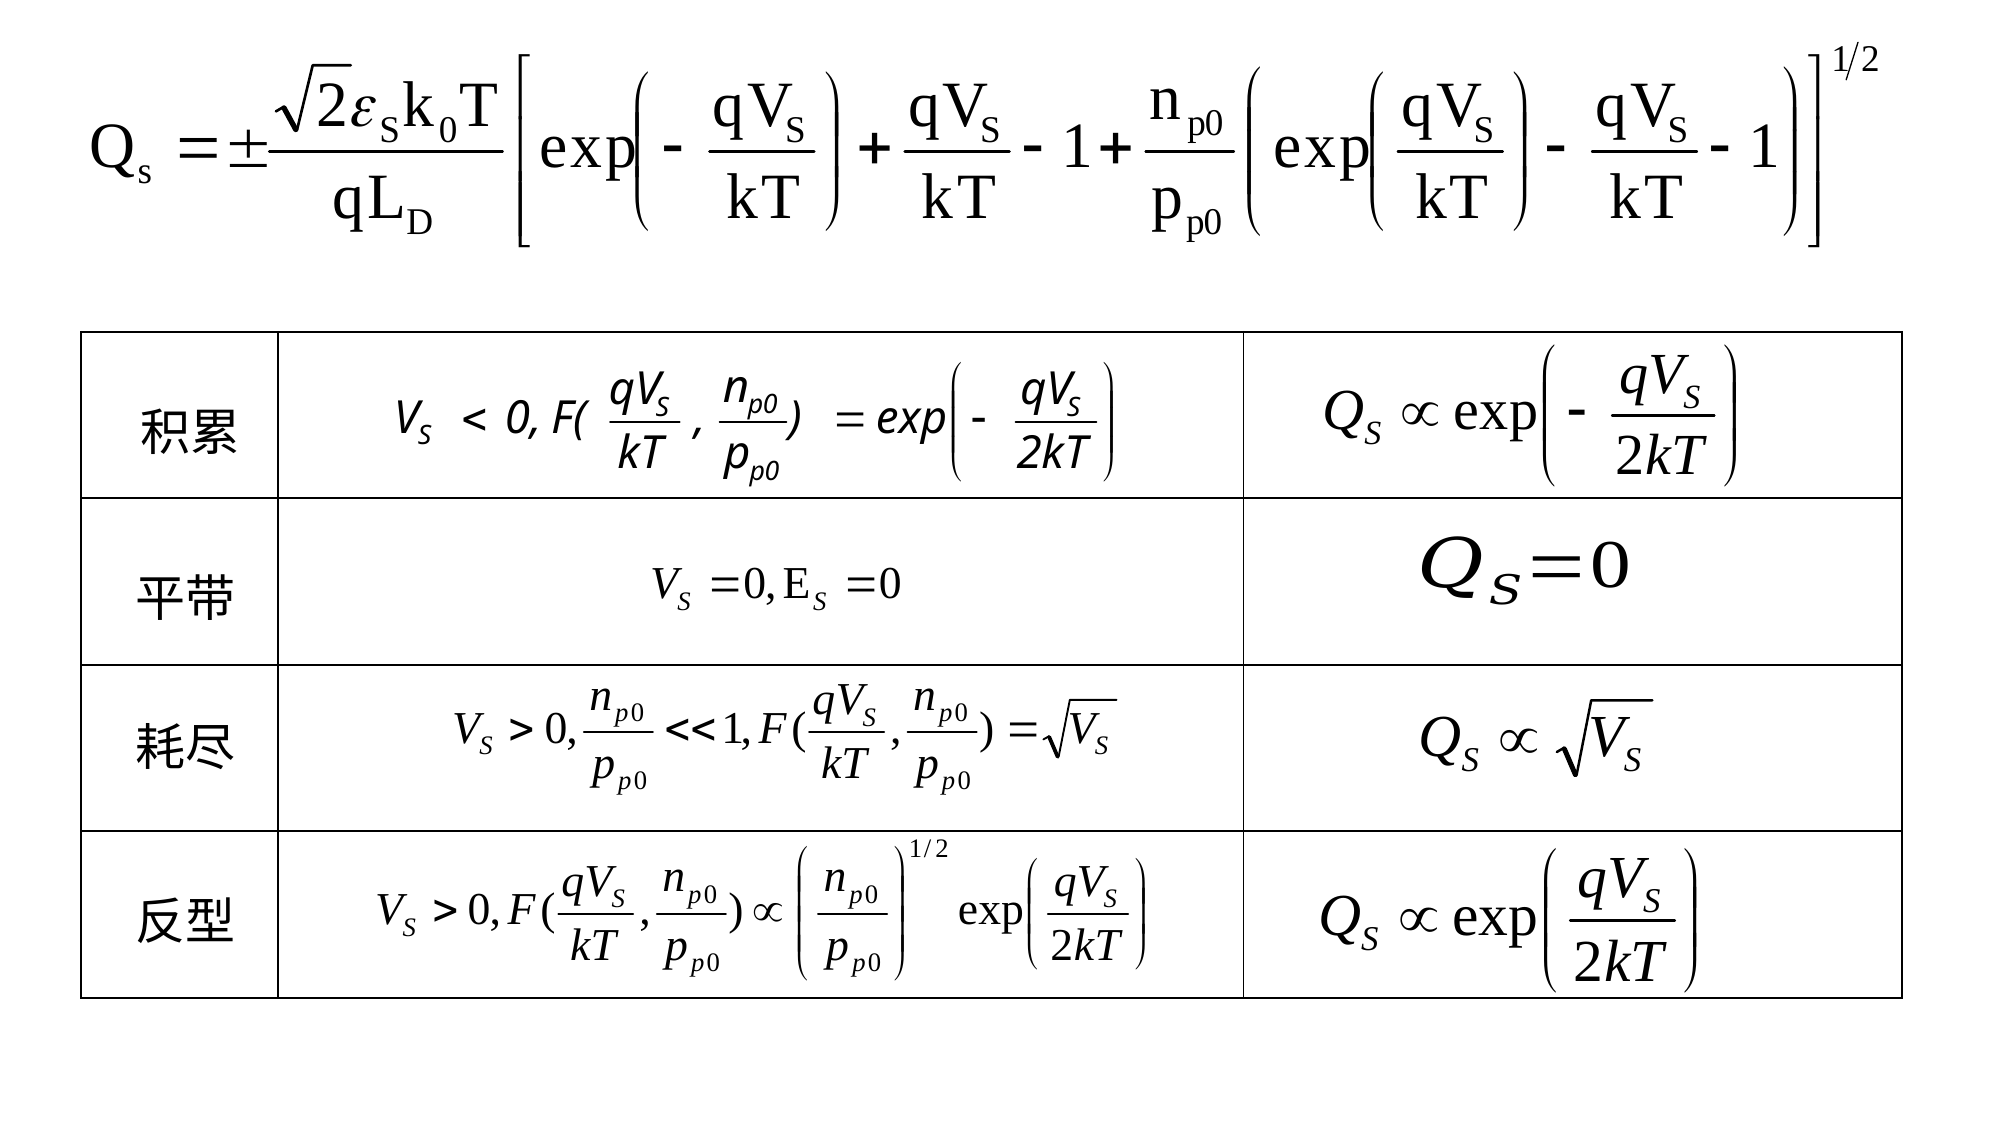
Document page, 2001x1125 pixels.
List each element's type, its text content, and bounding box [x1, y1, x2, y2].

text_box 积累 [125, 393, 256, 469]
table_header [82, 333, 277, 497]
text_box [373, 826, 1158, 990]
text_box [648, 553, 908, 622]
table_cell [1244, 832, 1901, 997]
table_cell [279, 666, 1243, 830]
table_cell [82, 666, 277, 830]
table_header [1753, 333, 1901, 497]
slide_number [1417, 981, 1868, 1042]
table_cell [82, 499, 277, 664]
text_box 反型 [120, 882, 250, 958]
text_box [1311, 835, 1714, 1005]
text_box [1412, 687, 1666, 792]
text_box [450, 667, 1128, 805]
table_header [279, 333, 1243, 497]
table_cell [82, 832, 277, 997]
table_cell [279, 499, 1243, 664]
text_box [1316, 333, 1753, 498]
table_cell [1244, 666, 1901, 830]
text_box 平带 [120, 558, 250, 634]
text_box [80, 27, 1890, 259]
table_cell [1244, 499, 1901, 664]
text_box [397, 353, 1129, 495]
text_box 耗尽 [120, 707, 250, 783]
table_cell [279, 832, 1243, 997]
table_header [1244, 333, 1316, 497]
